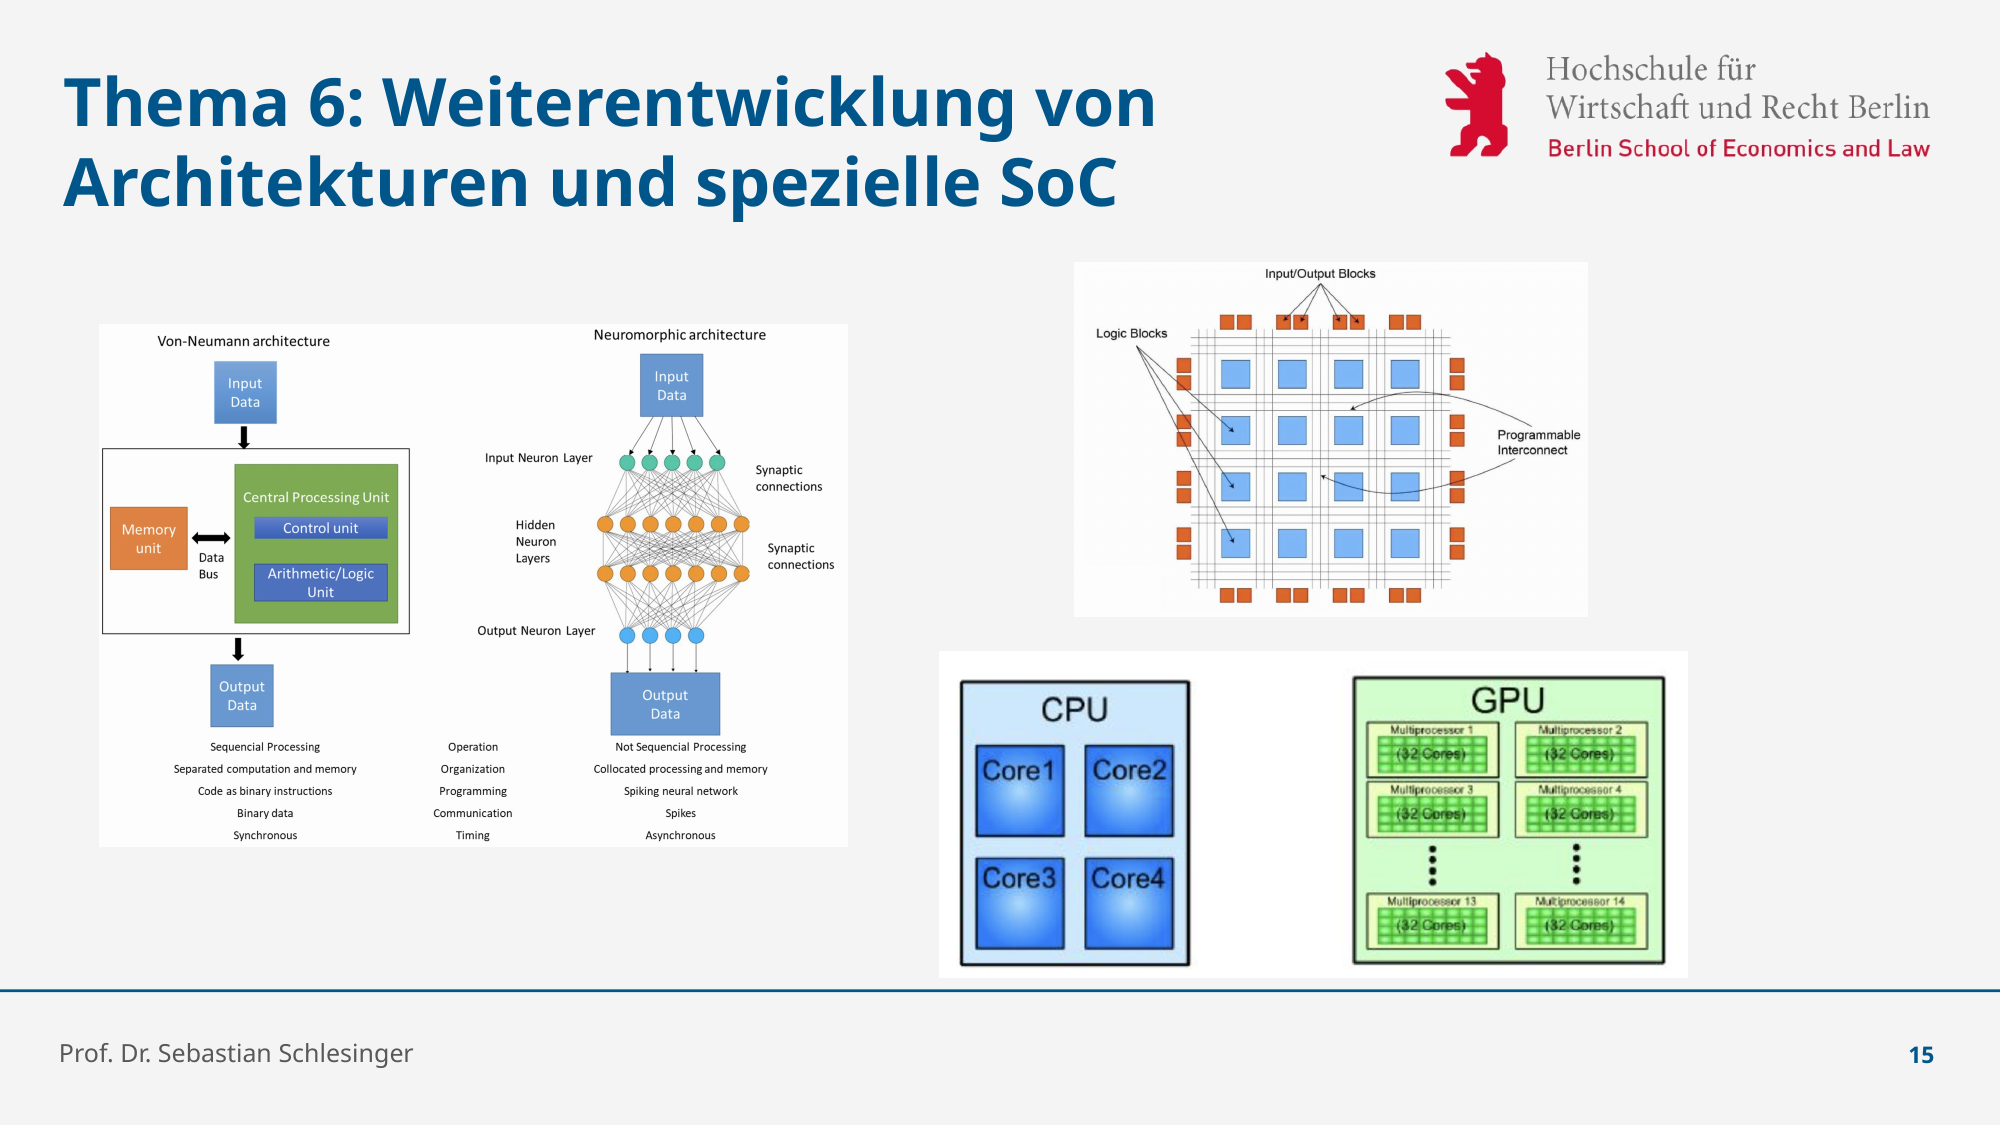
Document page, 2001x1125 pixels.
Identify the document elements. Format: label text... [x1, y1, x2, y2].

picture [939, 651, 1688, 978]
picture [1074, 262, 1588, 617]
footer Prof. Dr. Sebastian Schlesinger [58, 1012, 1440, 1072]
picture [1434, 49, 1937, 165]
picture [99, 324, 848, 847]
slide_number 15 [1805, 1012, 1941, 1072]
title Thema 6: Weiterentwicklung von Architekturen und spezielle SoC [63, 60, 1314, 155]
